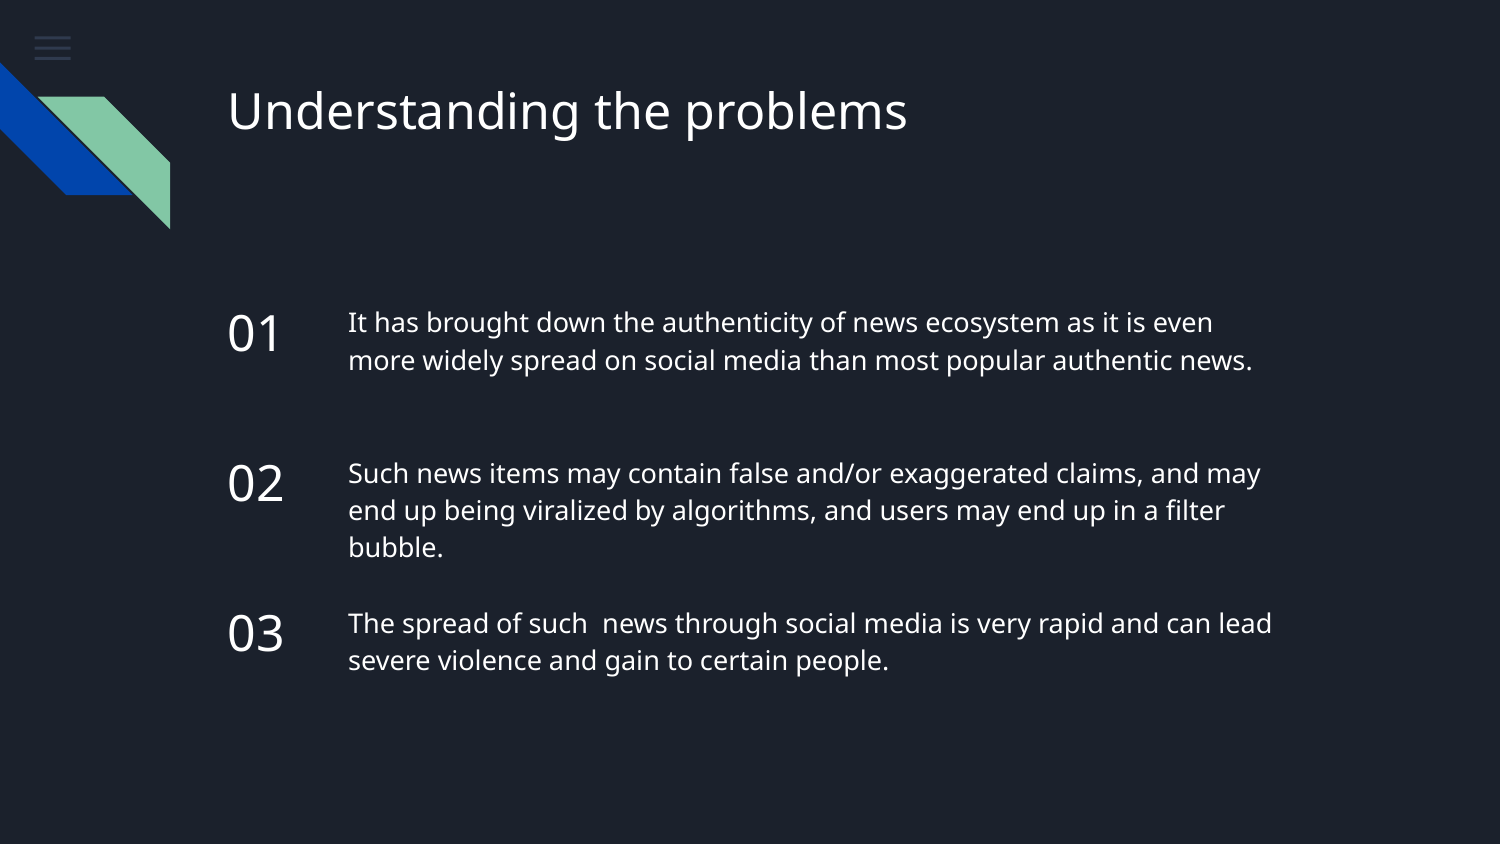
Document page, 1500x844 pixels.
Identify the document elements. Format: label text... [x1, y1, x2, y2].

list It has brought down the authenticity of news ecosystem as it is even more widely spread on social media than most popular authentic news. [333, 286, 1298, 436]
text_box 02 [212, 436, 333, 569]
list The spread of such news through social media is very rapid and can lead severe violence and gain to certain people. [333, 586, 1298, 719]
text_box 03 [212, 586, 333, 719]
list Such news items may contain false and/or exaggerated claims, and may end up being viralized by algorithms, and users may end up in a filter bubble. [333, 436, 1298, 569]
title Understanding the problems [212, 64, 1368, 215]
text_box 01 [212, 286, 333, 419]
